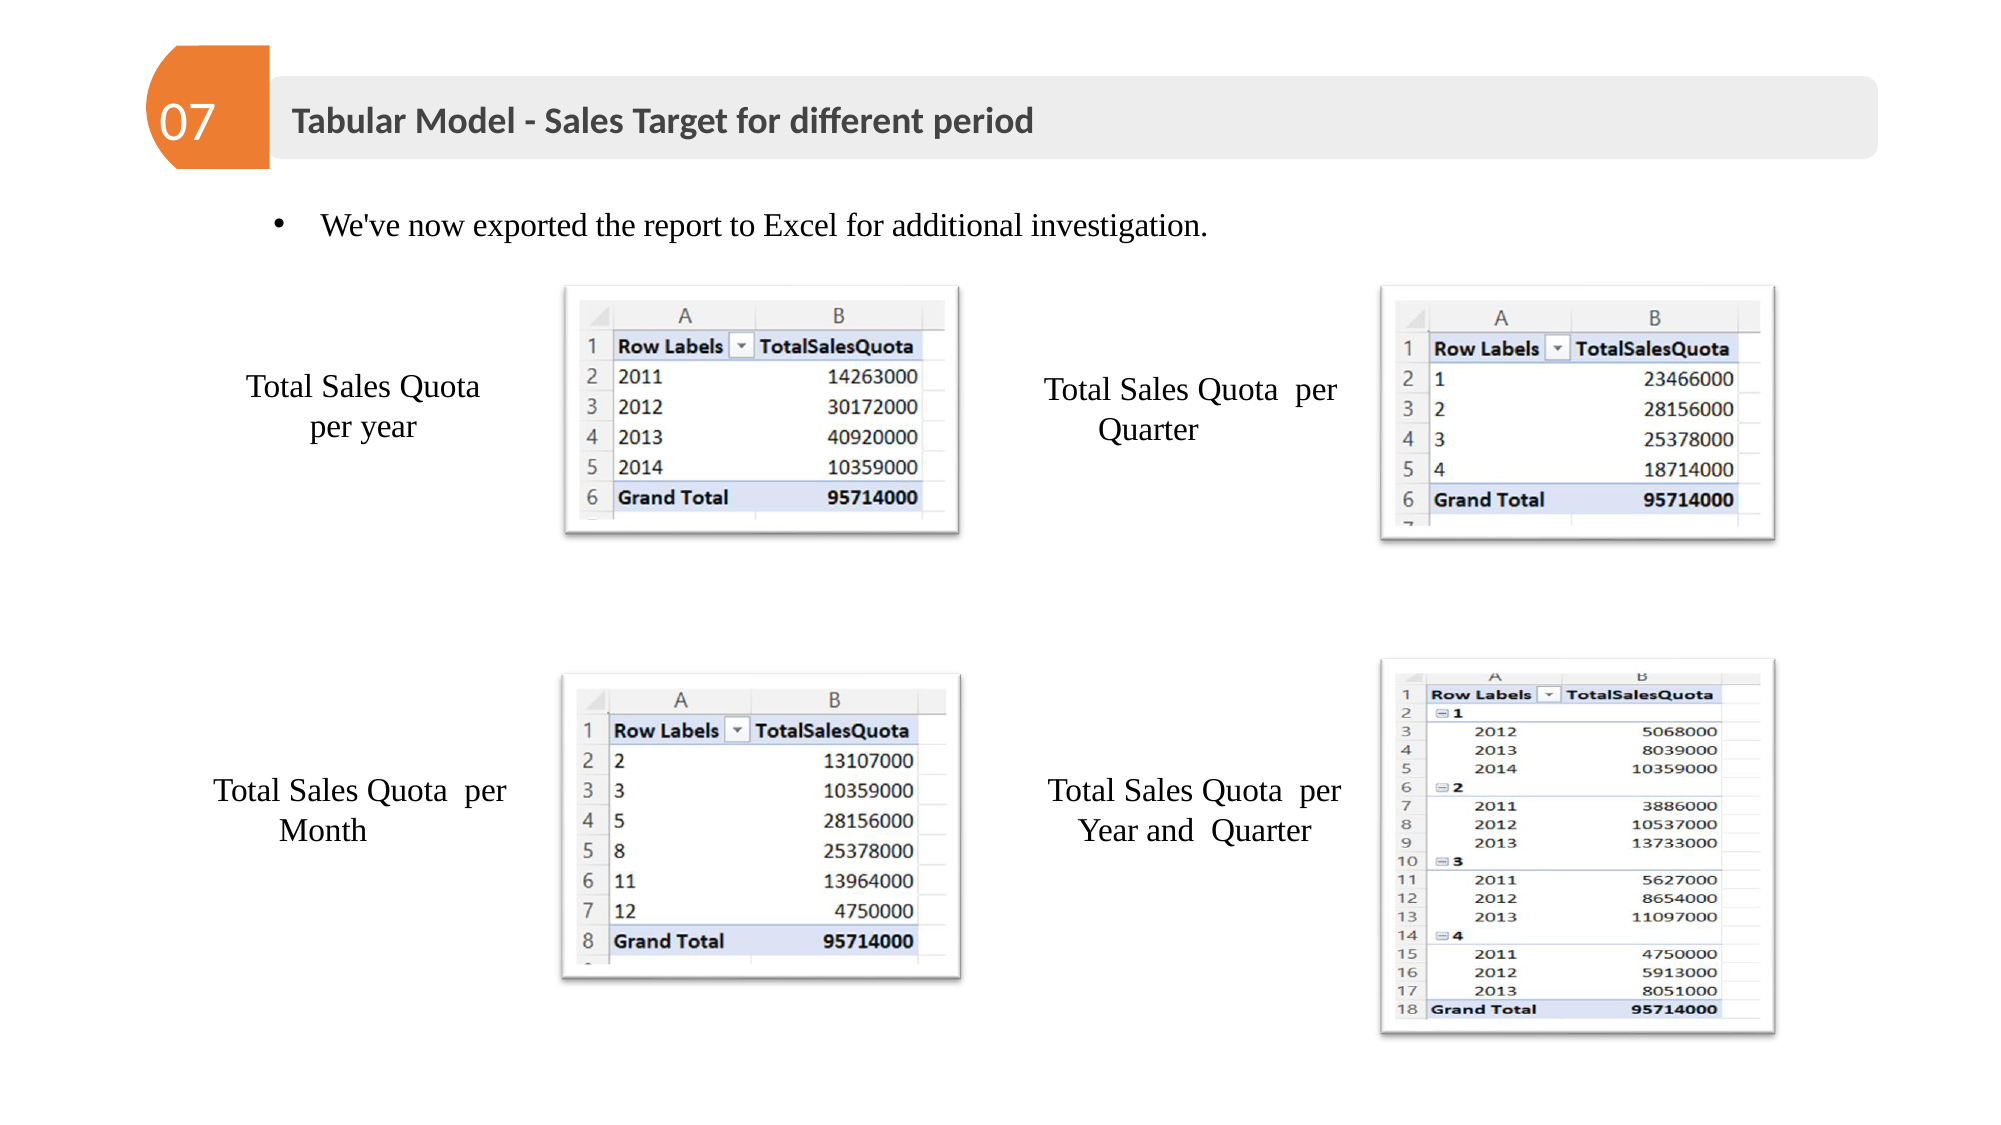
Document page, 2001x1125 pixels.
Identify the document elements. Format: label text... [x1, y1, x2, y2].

text_box Total Sales Quota per Month [211, 766, 516, 849]
text_box We've now exported the report to Excel for additional investigation. [271, 200, 1470, 243]
picture [1373, 281, 1782, 550]
text_box Total Sales Quota per Year and Quarter [1041, 766, 1347, 849]
picture [1373, 654, 1782, 1044]
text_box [146, 45, 270, 169]
text_box Total Sales Quota per year [211, 361, 516, 444]
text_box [270, 76, 1878, 160]
text_box Total Sales Quota per Quarter [1041, 364, 1347, 447]
picture [554, 670, 968, 988]
picture [556, 281, 966, 544]
